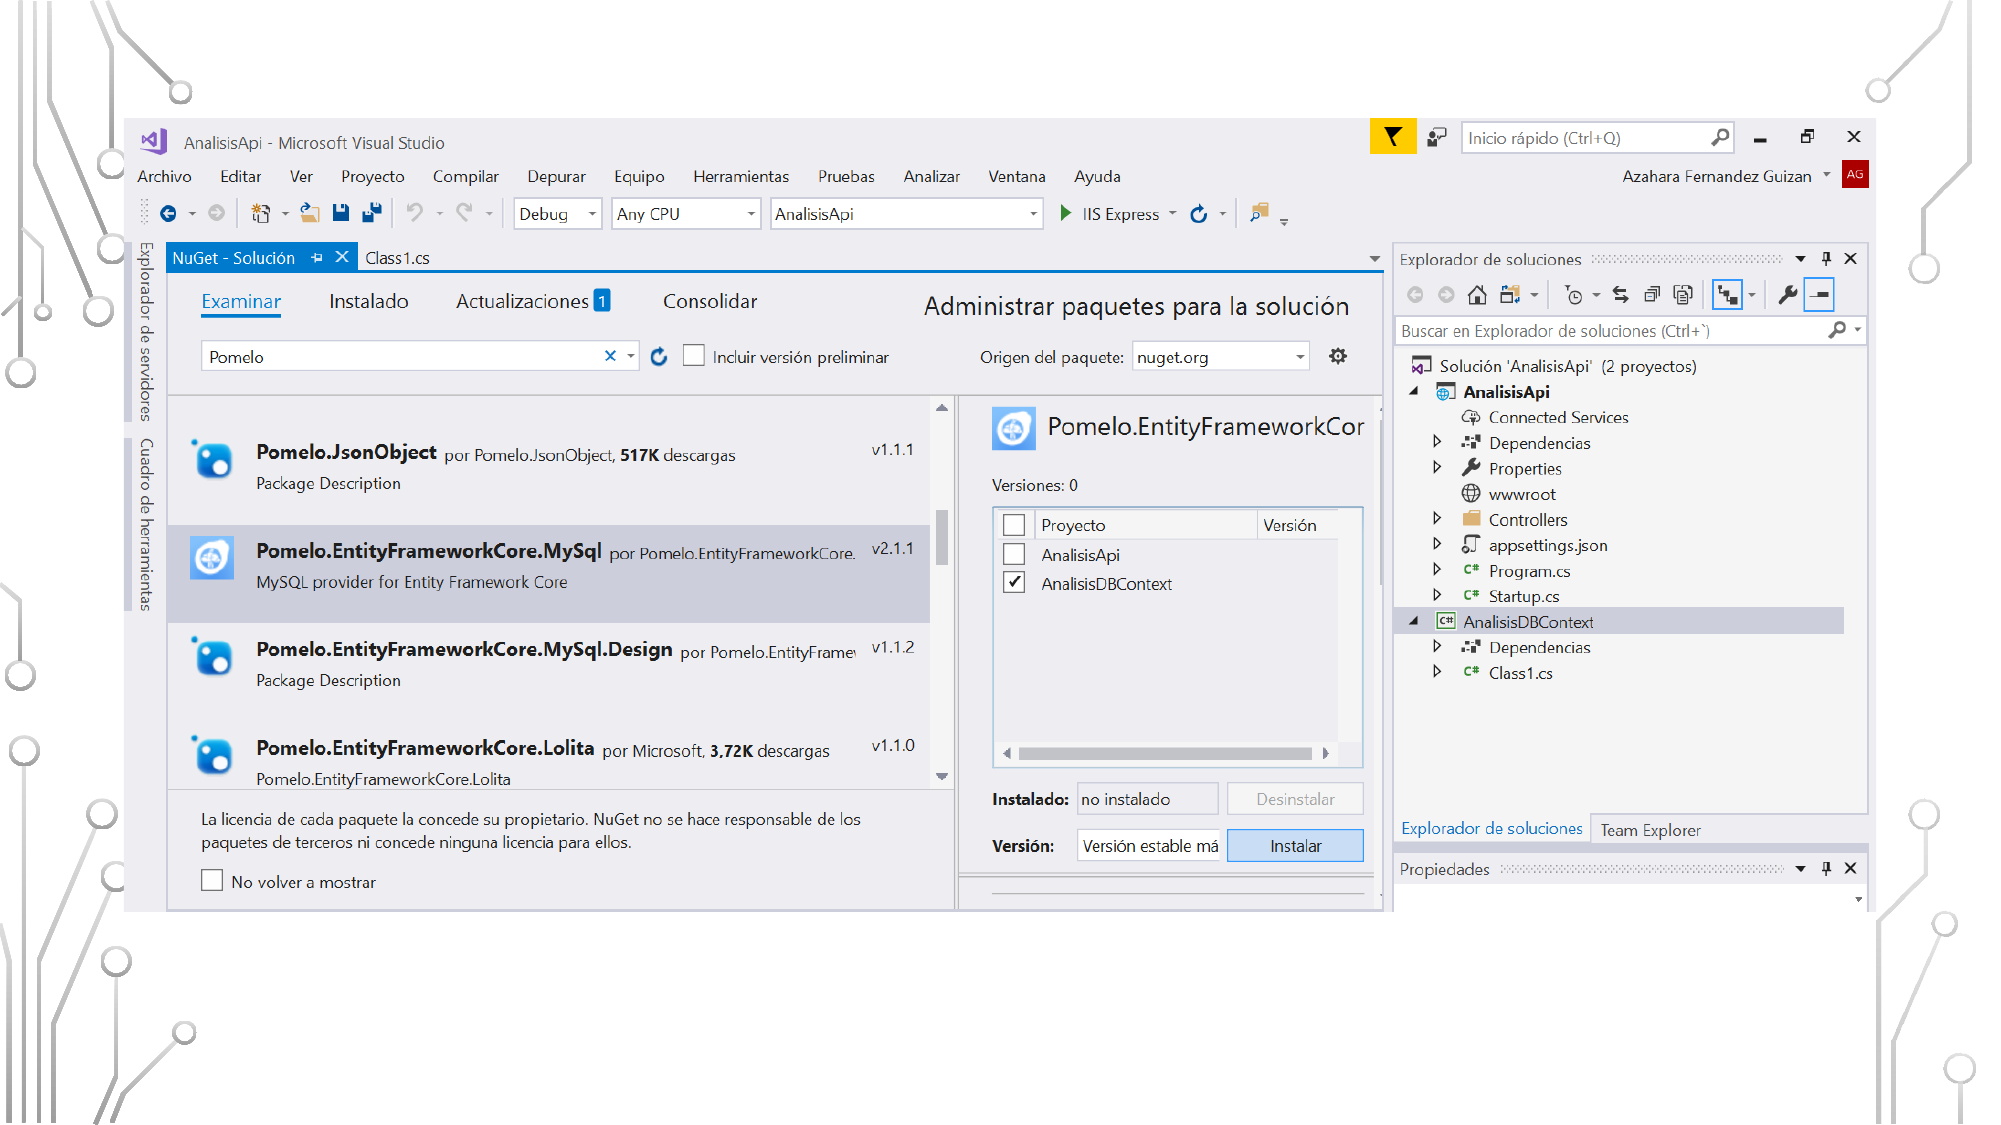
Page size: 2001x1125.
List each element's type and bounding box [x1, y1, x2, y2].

picture [123, 117, 1877, 913]
